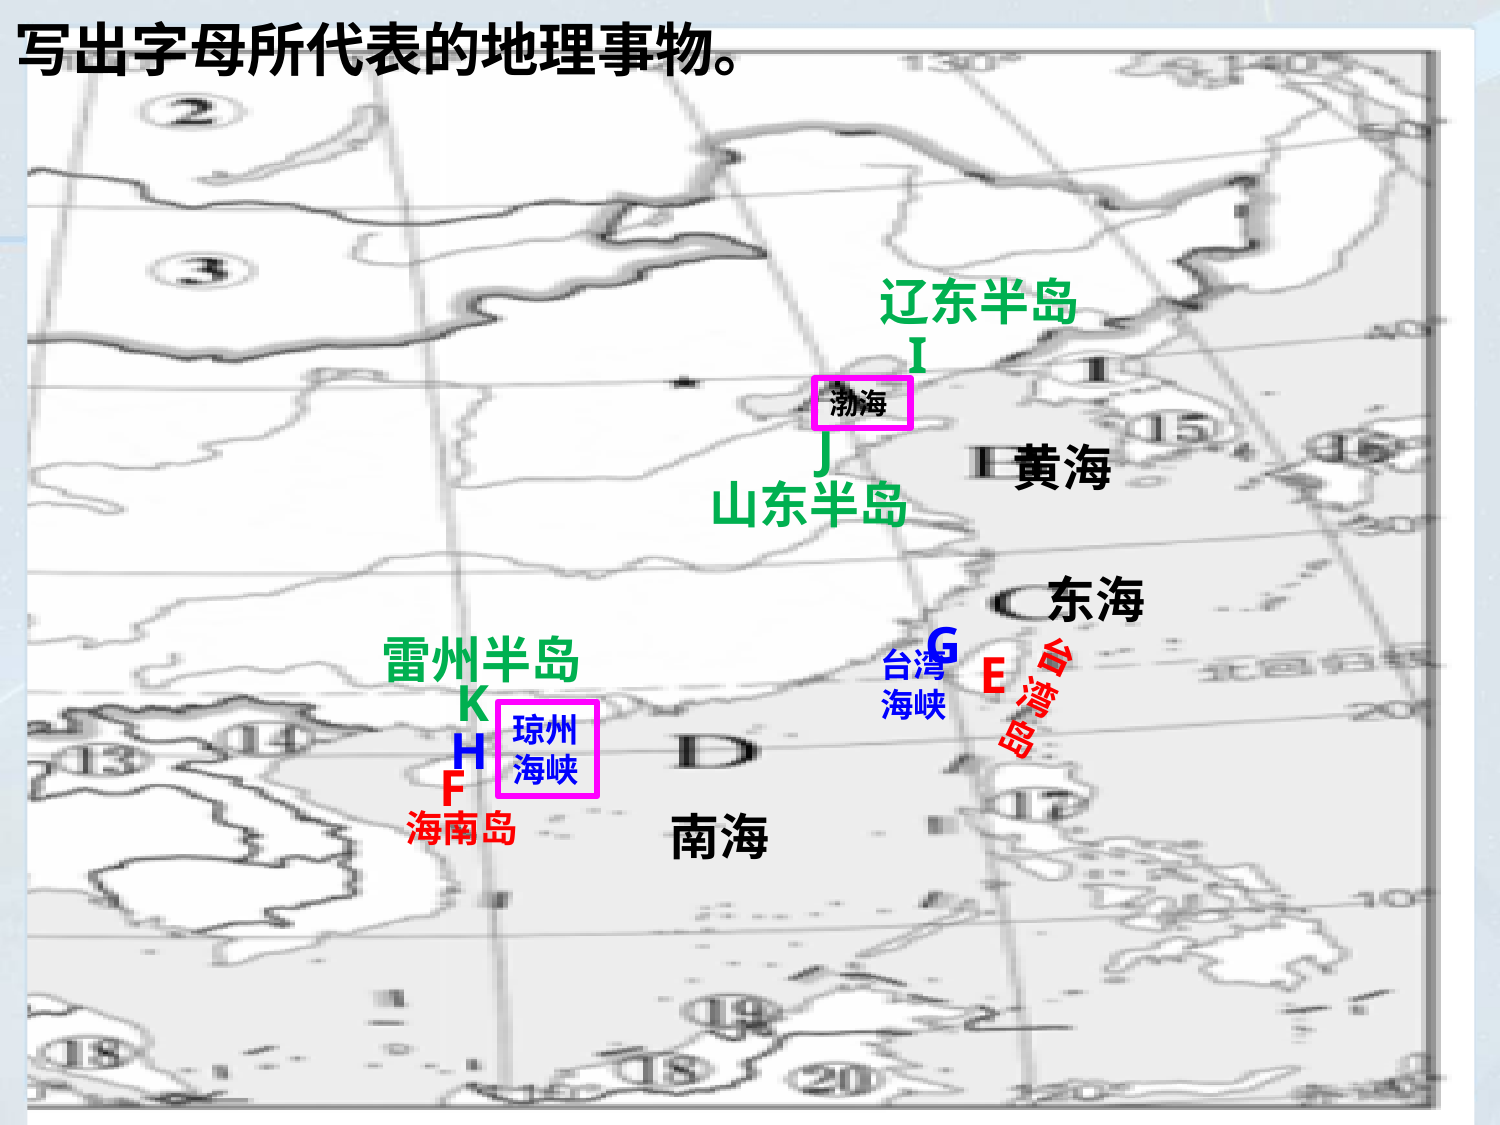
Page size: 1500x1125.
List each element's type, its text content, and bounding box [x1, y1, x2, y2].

text_box 写出字母所代表的地理事物。 [0, 5, 1031, 91]
picture [0, 0, 1500, 1125]
